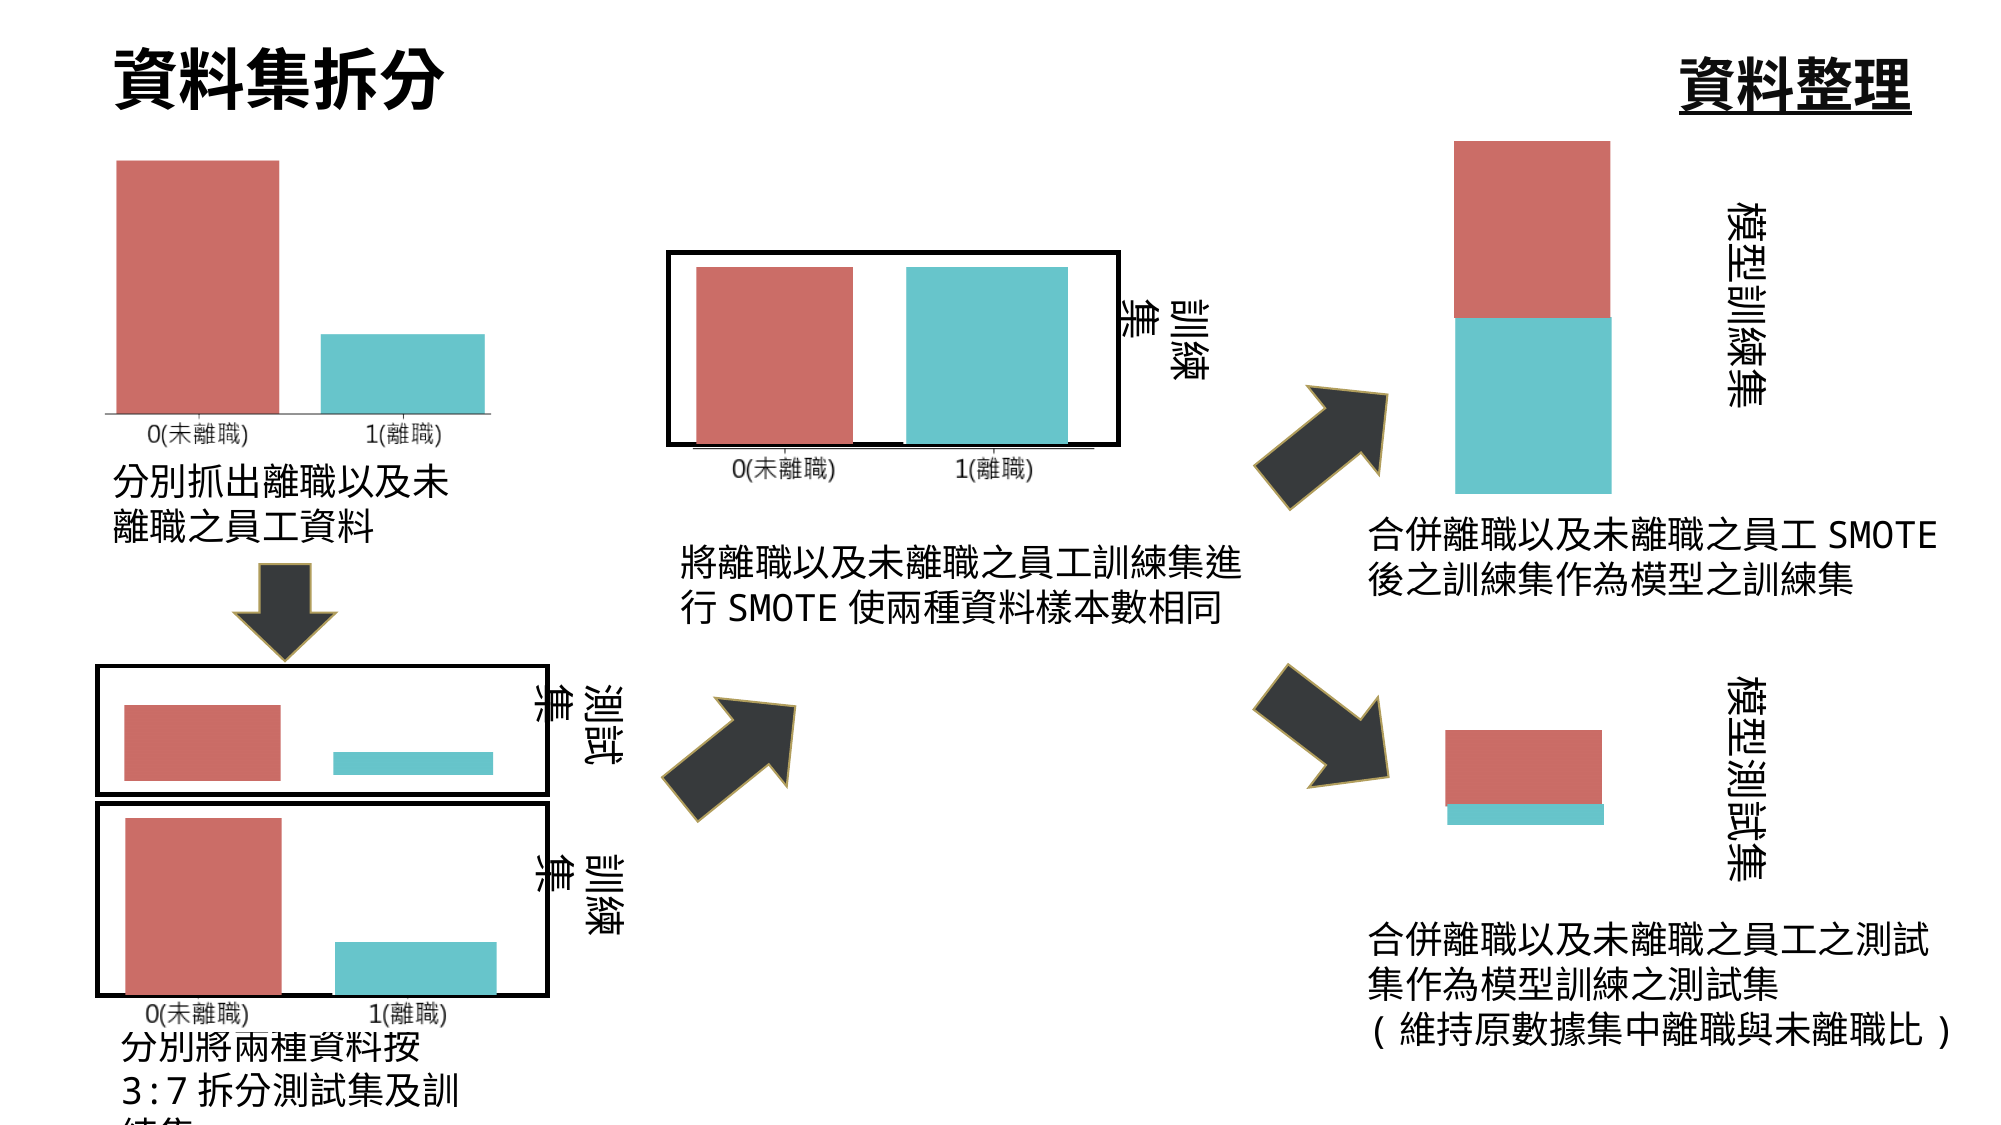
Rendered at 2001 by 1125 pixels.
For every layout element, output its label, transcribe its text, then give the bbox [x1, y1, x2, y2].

picture [696, 267, 853, 445]
picture [104, 156, 492, 450]
text_box 合併離職以及未離職之員工之測試集作為模型訓練之測試集 (維持原數據集中離職與未離職比) [1352, 908, 1972, 1104]
picture [1445, 730, 1604, 825]
text_box 合併離職以及未離職之員工SMOTE後之訓練集作為模型之訓練集 [1352, 503, 1972, 654]
text_box [660, 696, 797, 824]
text_box 模型訓練集 [1699, 186, 1781, 430]
text_box [1252, 384, 1389, 512]
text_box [692, 283, 1224, 486]
text_box 資料整理 [1663, 40, 1927, 126]
text_box 訓練集 [558, 839, 639, 994]
text_box 分別抓出離職以及未離職之員工資料 [97, 450, 499, 601]
text_box [231, 601, 339, 663]
picture [903, 267, 1068, 444]
text_box 資料集拆分 [97, 30, 724, 126]
text_box 分別將兩種資料按3:7拆分測試集及訓練集 [105, 1015, 508, 1125]
text_box [1252, 662, 1390, 789]
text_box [97, 665, 548, 795]
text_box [97, 803, 548, 996]
picture [1452, 141, 1612, 494]
text_box 測試集 [557, 668, 638, 823]
text_box 模型測試集 [1699, 660, 1781, 904]
text_box [667, 251, 1119, 445]
picture [106, 996, 508, 1032]
text_box 將離職以及未離職之員工訓練集進行SMOTE使兩種資料樣本數相同 [665, 532, 1284, 682]
